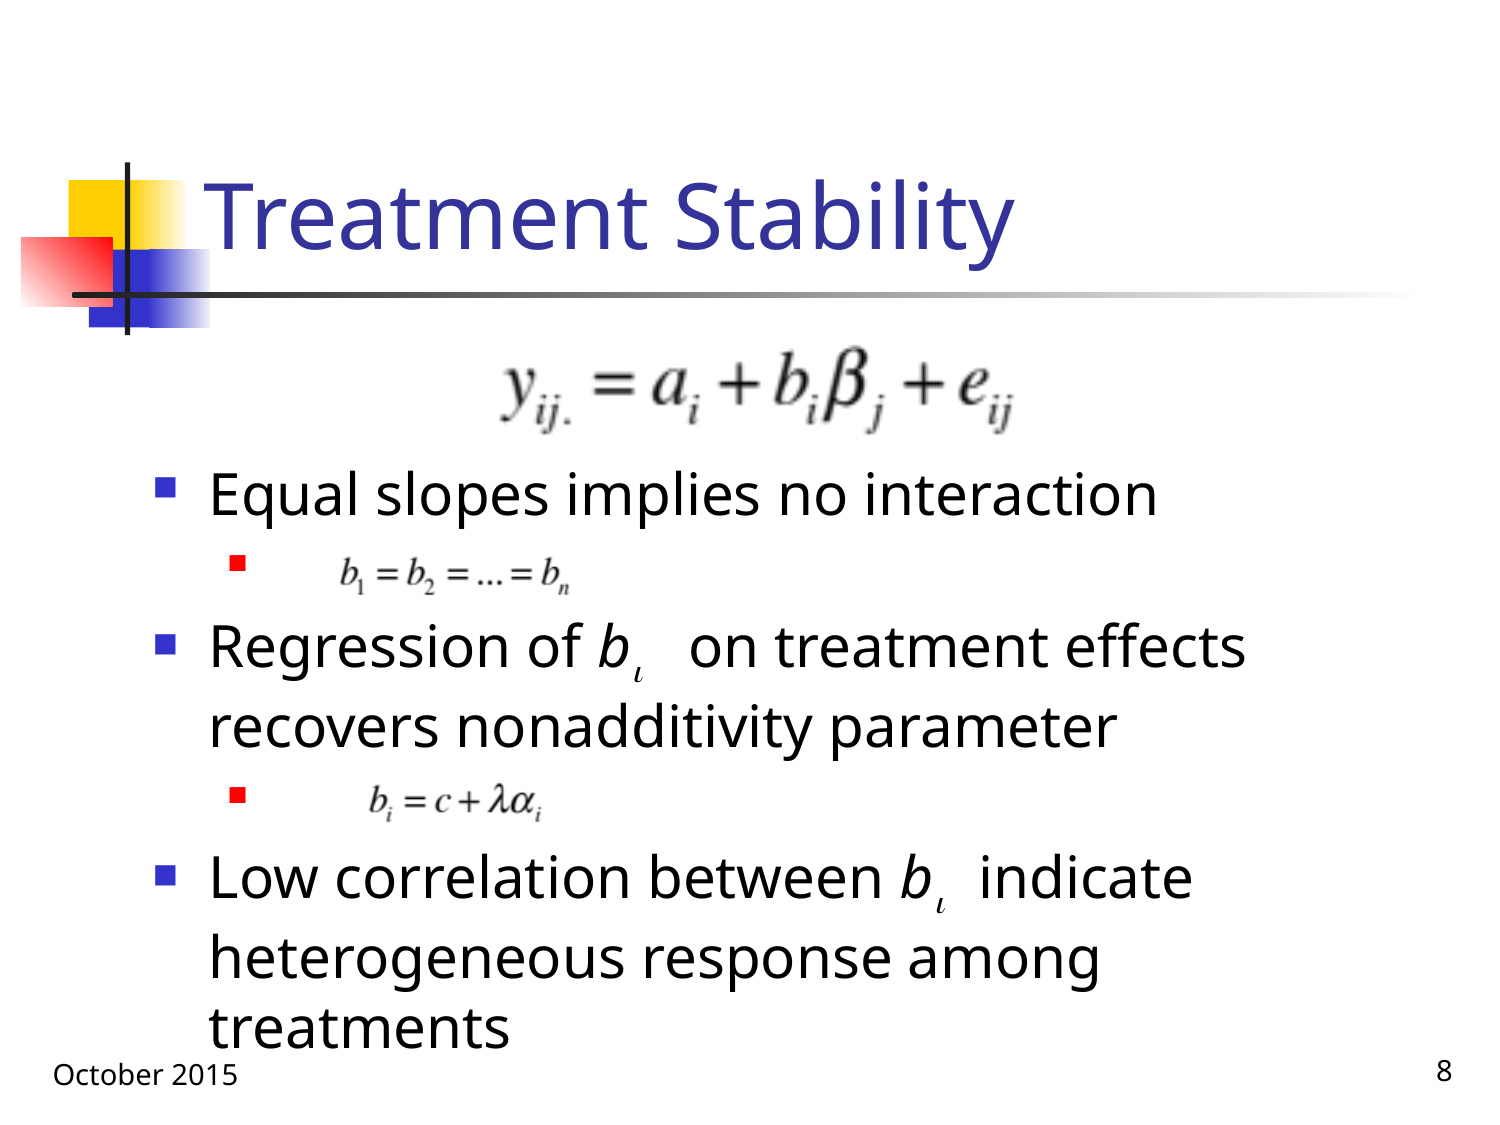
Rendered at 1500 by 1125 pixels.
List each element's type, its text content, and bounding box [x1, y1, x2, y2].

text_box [366, 776, 544, 826]
title Treatment Stability [188, 35, 1468, 275]
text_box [494, 337, 1018, 439]
list Equal slopes implies no interaction Regression of bi on treatment effects recovers nonadditivity parameter Low correlation between bi indicate heterogeneous response among treatments [137, 450, 1413, 1006]
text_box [337, 549, 574, 599]
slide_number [37, 1023, 351, 1100]
slide_number 8 [1154, 1023, 1468, 1100]
